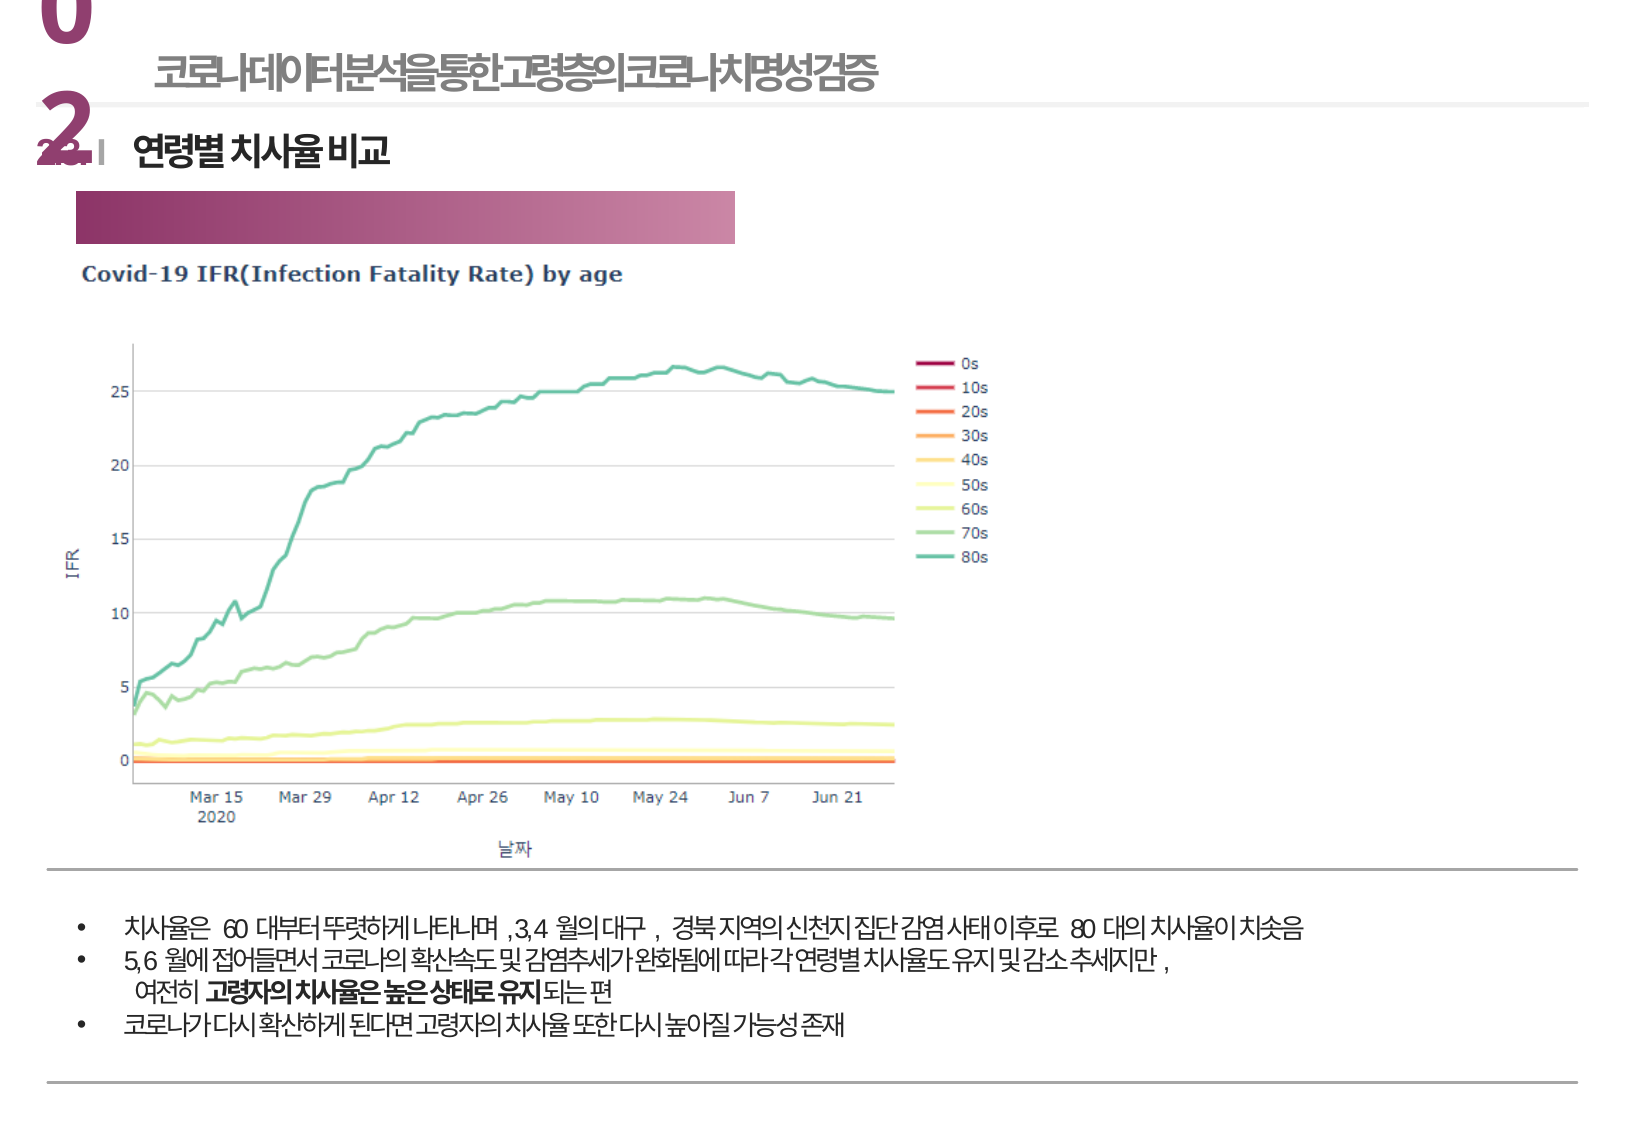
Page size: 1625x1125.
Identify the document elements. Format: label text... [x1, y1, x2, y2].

picture [61, 238, 1002, 858]
text_box 연령별 치사율 추이 [74, 190, 737, 236]
text_box 02 [22, 29, 165, 98]
text_box 코로나 데이터 분석을 통한 고령층의 코로나 치명성 검증 [138, 30, 1321, 103]
text_box 2.3. I 연령별 치사율 비교 [20, 113, 1037, 188]
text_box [47, 869, 1578, 1083]
